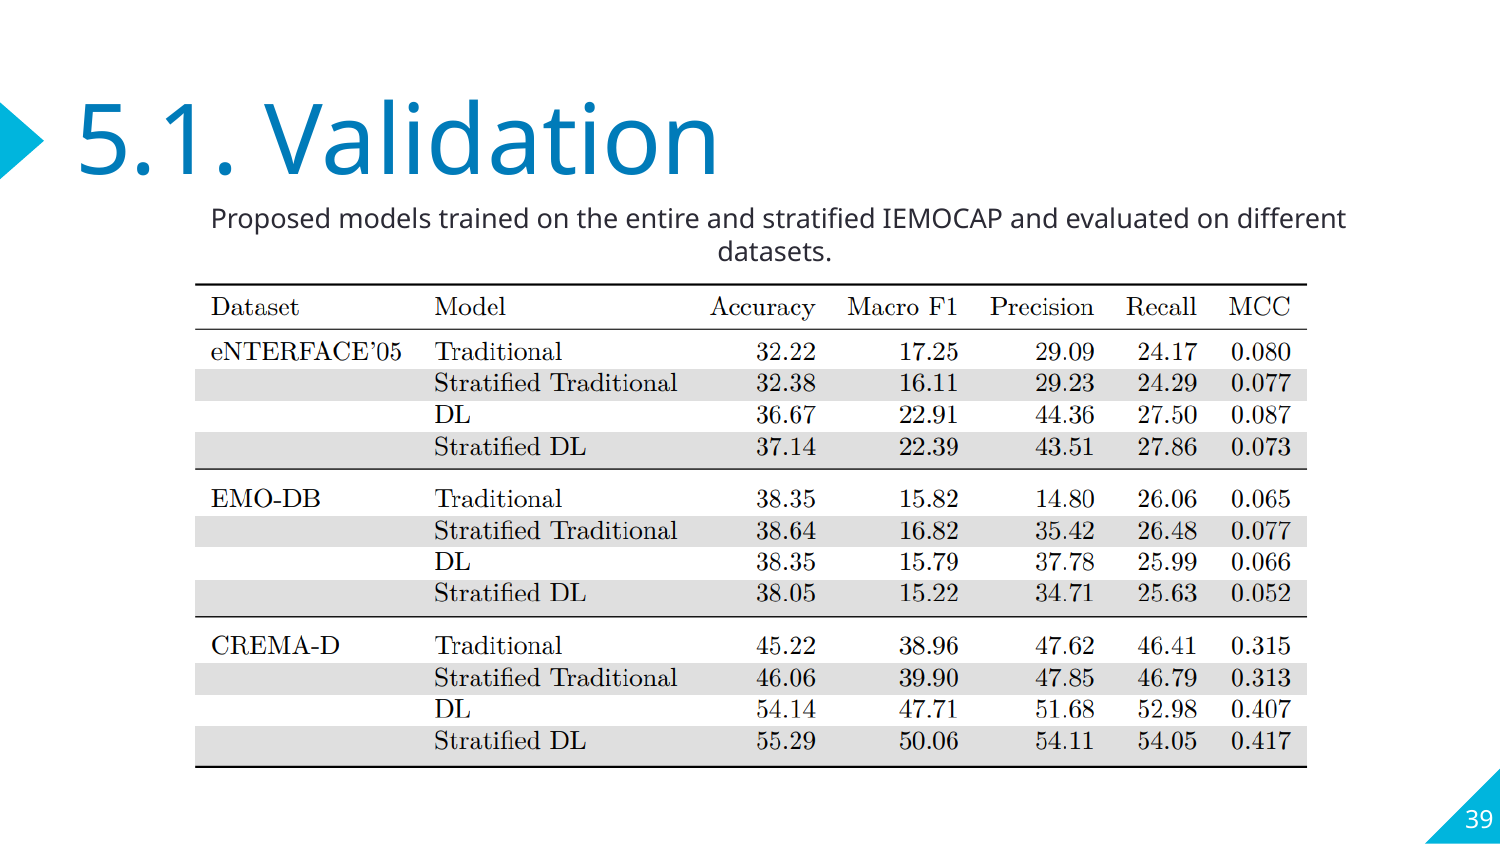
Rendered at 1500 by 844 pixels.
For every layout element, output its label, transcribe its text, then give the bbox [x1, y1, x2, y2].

title 5.1. Validation [75, 99, 1419, 194]
text_box Proposed models trained on the entire and stratified IEMOCAP and evaluated on different datasets. [137, 226, 1419, 282]
slide_number ‹#› [1418, 760, 1494, 838]
picture [187, 270, 1313, 777]
